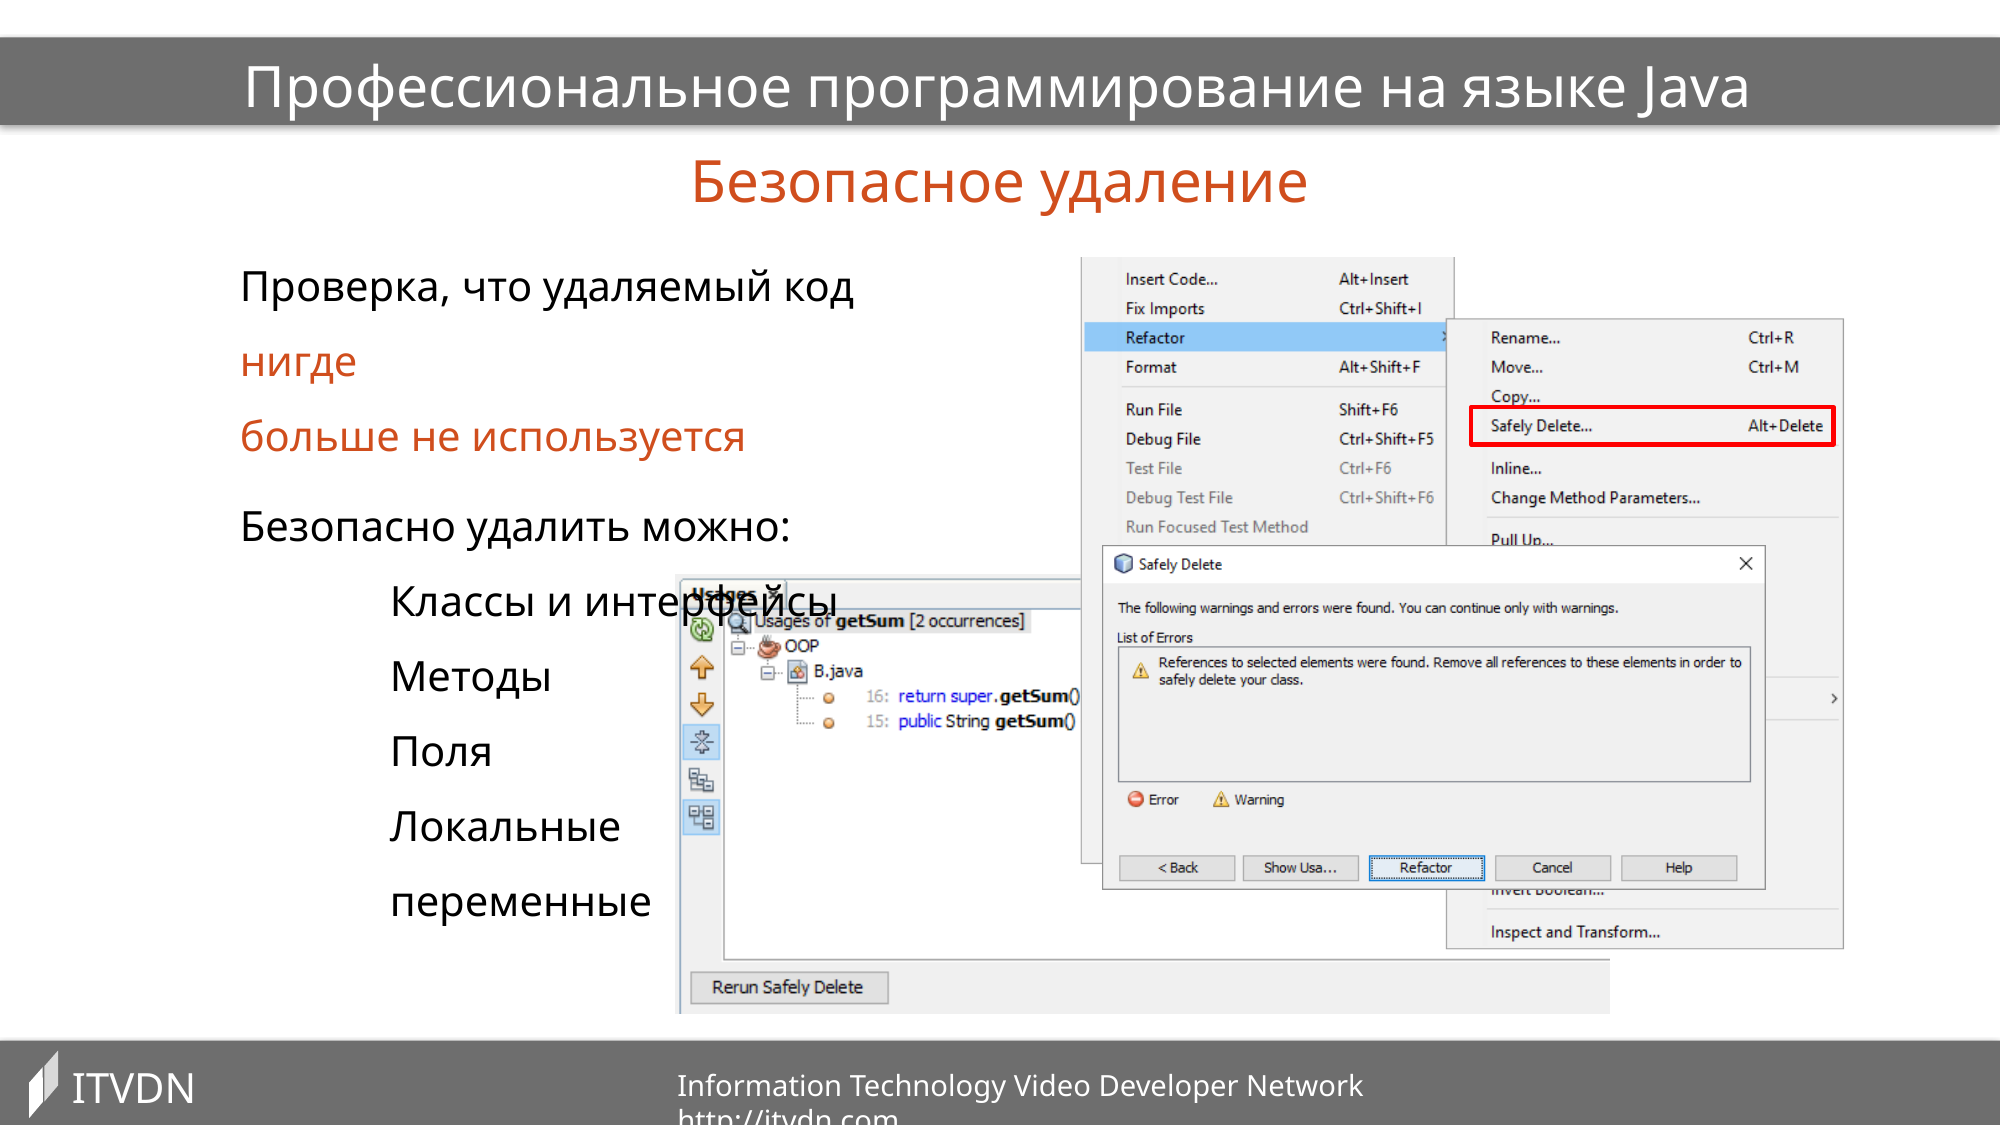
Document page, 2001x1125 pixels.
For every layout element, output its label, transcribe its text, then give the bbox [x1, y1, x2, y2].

text_box Безопасное удаление [324, 138, 1675, 225]
text_box [0, 34, 2000, 128]
text_box Проверка, что удаляемый код нигде больше не используется Безопасно удалить можно: Классы и интерфейсы Методы Поля Локальные переменные [224, 227, 963, 932]
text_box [28, 1050, 59, 1119]
text_box Information Technology Video Developer Network http://itvdn.com [662, 1059, 1963, 1125]
picture [674, 257, 1852, 1015]
text_box ITVDN [62, 1054, 212, 1120]
text_box [0, 1037, 2000, 1125]
text_box Профессиональное программирование на языке Java [207, 37, 1788, 132]
